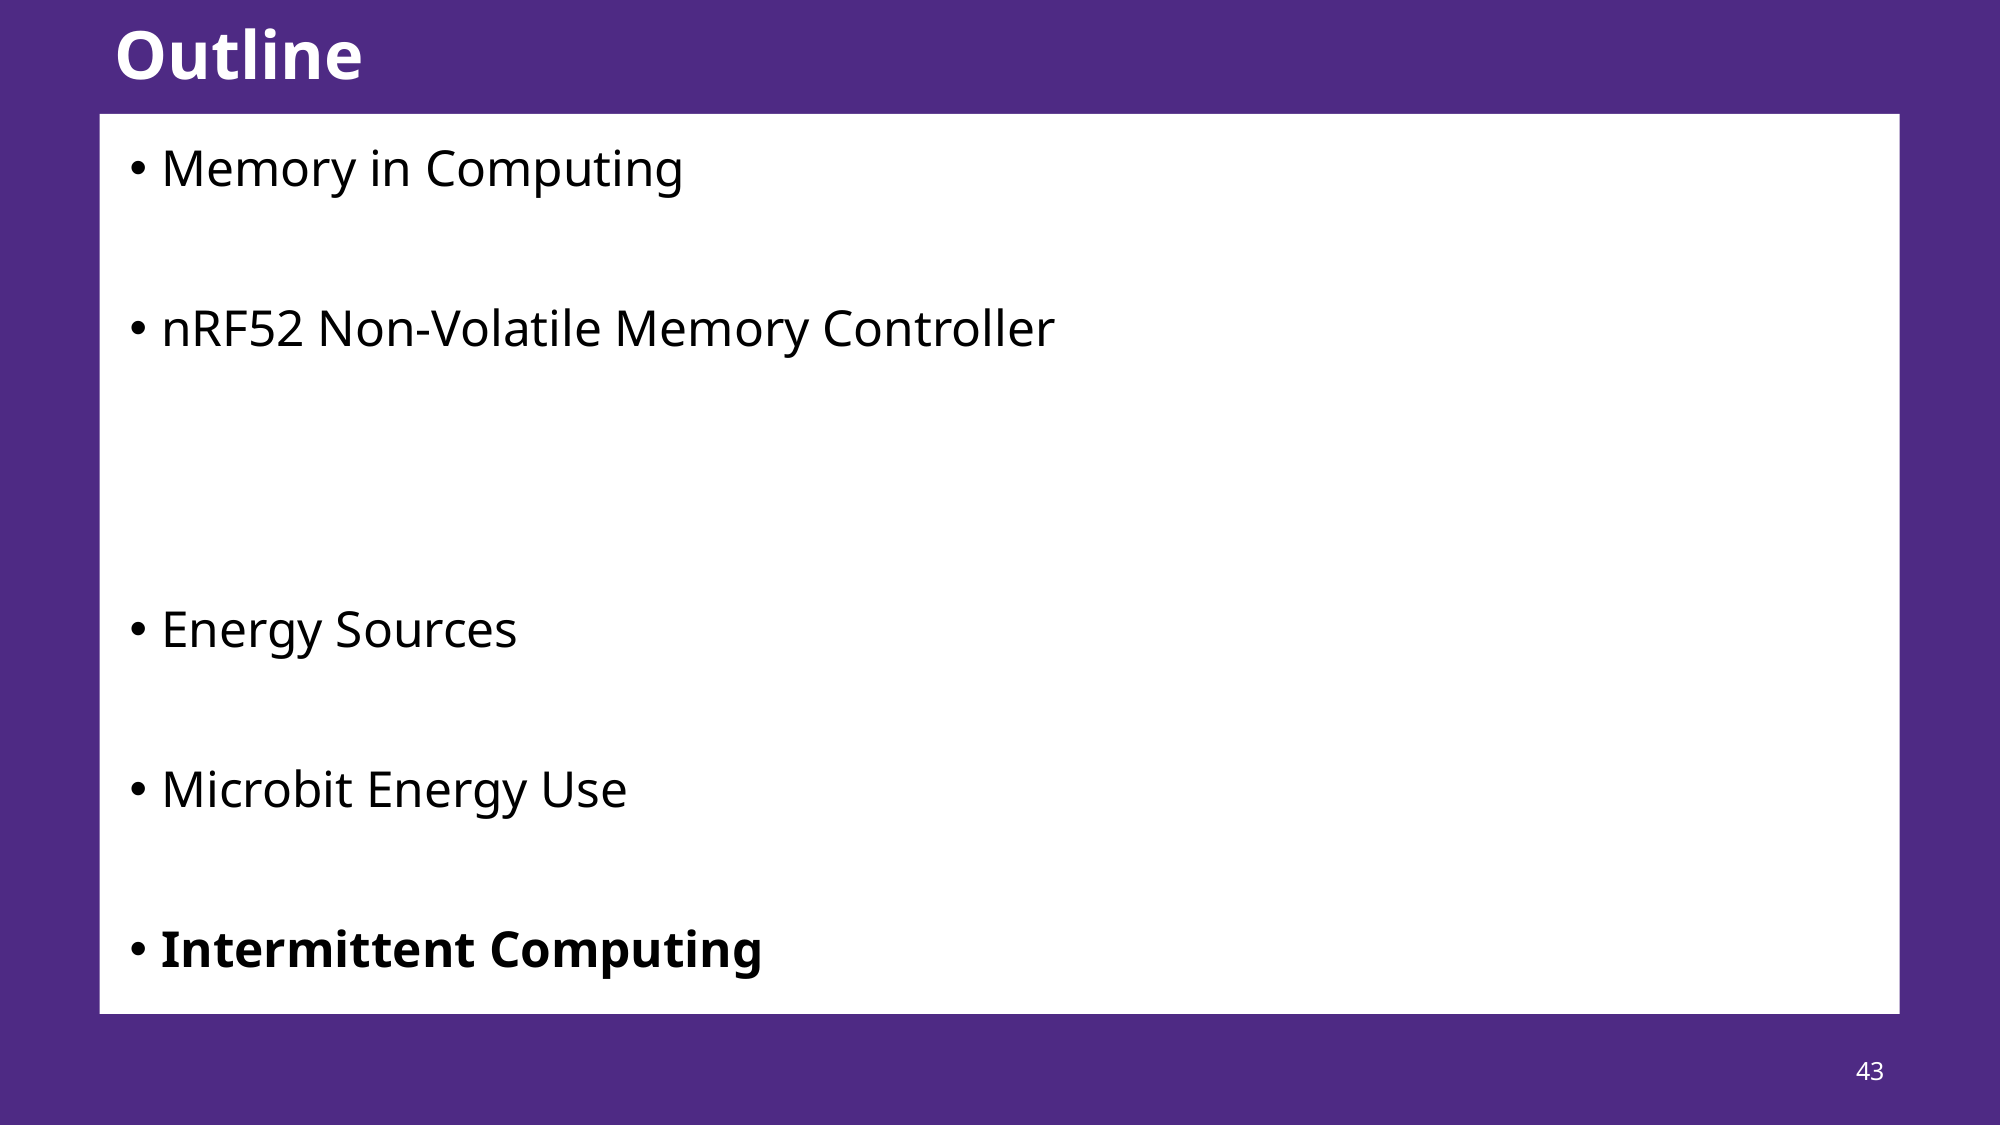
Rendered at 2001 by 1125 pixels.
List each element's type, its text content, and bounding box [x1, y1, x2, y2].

title Outline [99, 1, 1900, 114]
list Memory in Computing nRF52 Non-Volatile Memory Controller Energy Sources Microbit Energy Use Intermittent Computing [99, 114, 1900, 1014]
slide_number 43 [1749, 1042, 1900, 1103]
